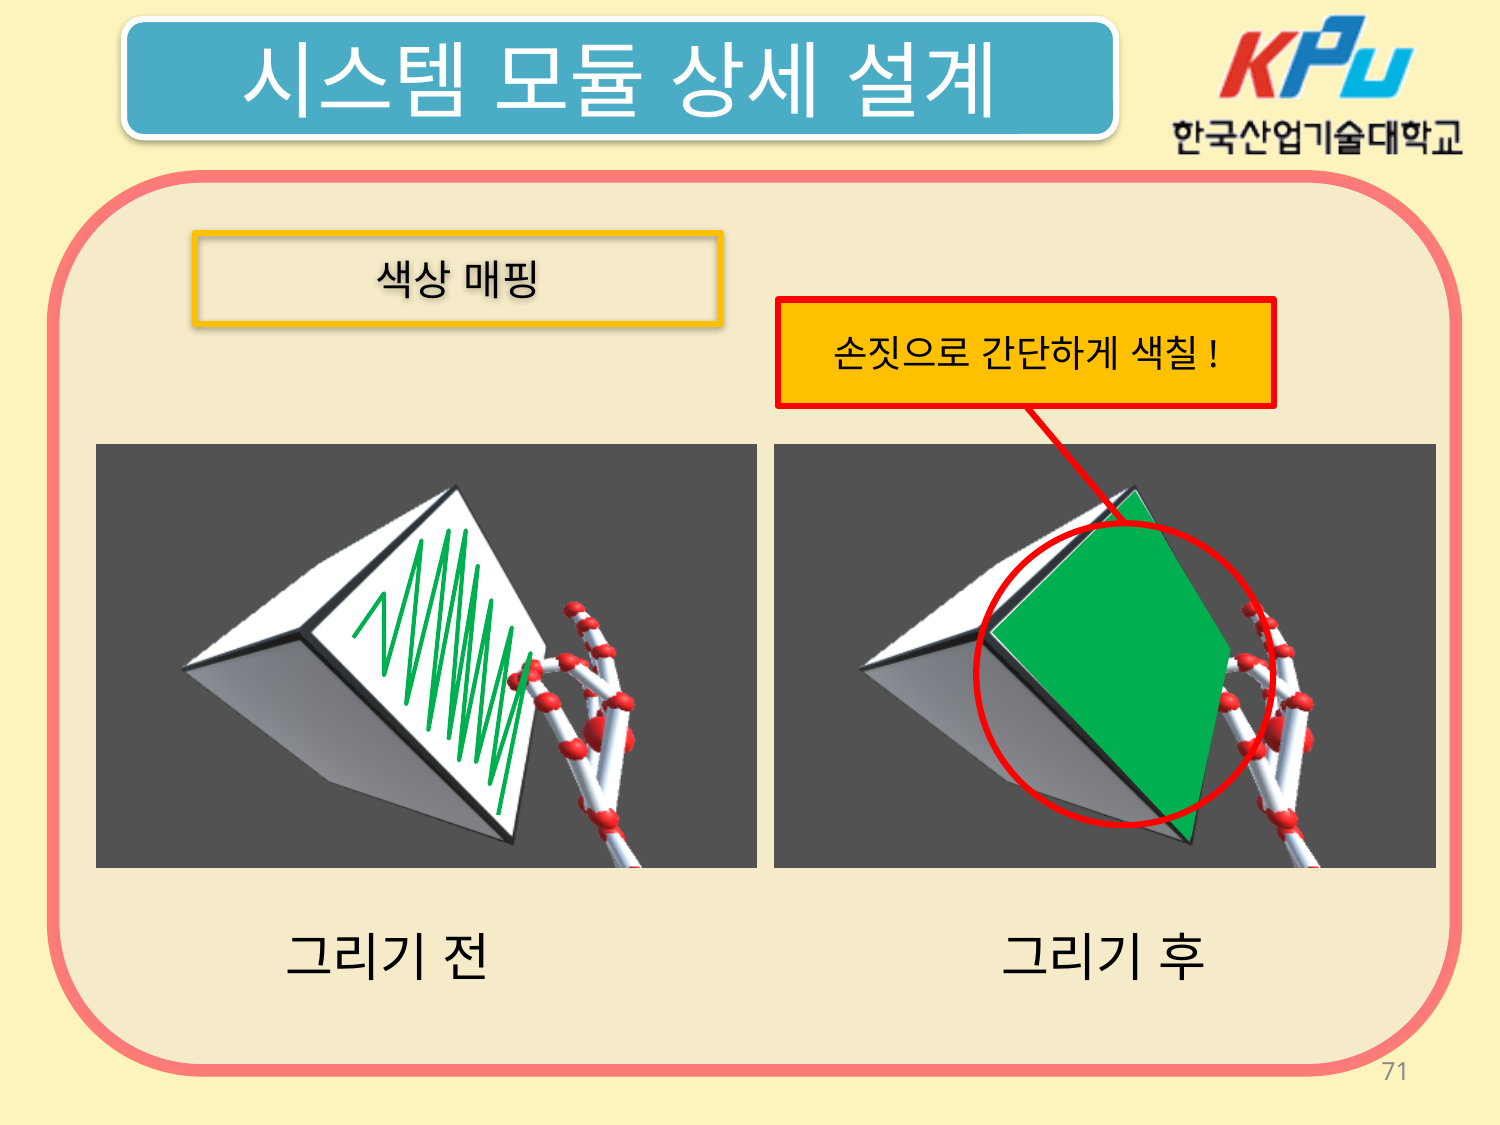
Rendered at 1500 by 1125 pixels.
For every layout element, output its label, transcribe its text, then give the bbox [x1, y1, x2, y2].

text_box 시스템 모듈 상세 설계 [120, 15, 1110, 141]
text_box 그리기 전 [217, 916, 558, 995]
picture [95, 444, 758, 869]
picture [1115, 0, 1500, 158]
text_box 손짓으로 간단하게 색칠! [776, 297, 1276, 408]
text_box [1025, 405, 1125, 524]
slide_number 71 [1074, 1042, 1425, 1103]
text_box 그리기 후 [933, 916, 1274, 995]
text_box 색상 매핑 [194, 232, 722, 325]
picture [774, 444, 1436, 869]
text_box [50, 174, 1459, 1073]
